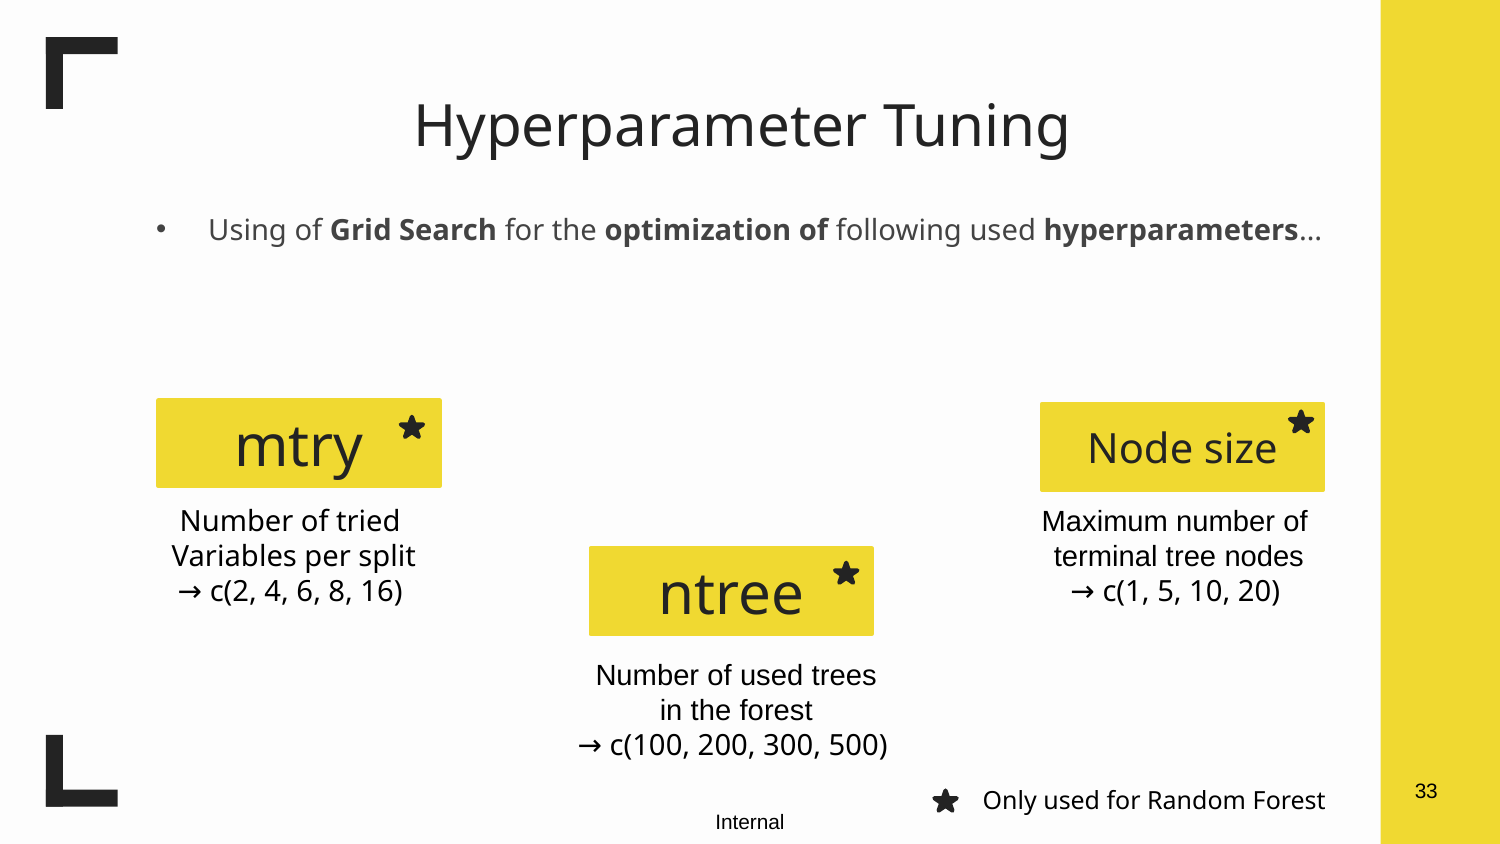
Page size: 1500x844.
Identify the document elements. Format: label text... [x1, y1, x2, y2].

text_box Number of used trees in the forest → c(100, 200, 300, 500) [562, 648, 911, 804]
text_box [1287, 409, 1315, 434]
text_box Number of tried Variables per split → c(2, 4, 6, 8, 16) [156, 494, 432, 650]
text_box Only used for Random Forest [968, 777, 1342, 822]
title Hyperparameter Tuning [118, 72, 1382, 167]
text_box [932, 788, 959, 813]
text_box 33 [1400, 770, 1453, 811]
text_box [398, 414, 426, 439]
list Using of Grid Search for the optimization of following used hyperparameters… [118, 196, 1345, 300]
text_box Maximum number of terminal tree nodes → c(1, 5, 10, 20) [1026, 494, 1332, 650]
text_box ntree [589, 546, 874, 636]
text_box [833, 560, 860, 585]
text_box Node size [1040, 402, 1325, 492]
text_box mtry [156, 398, 442, 488]
